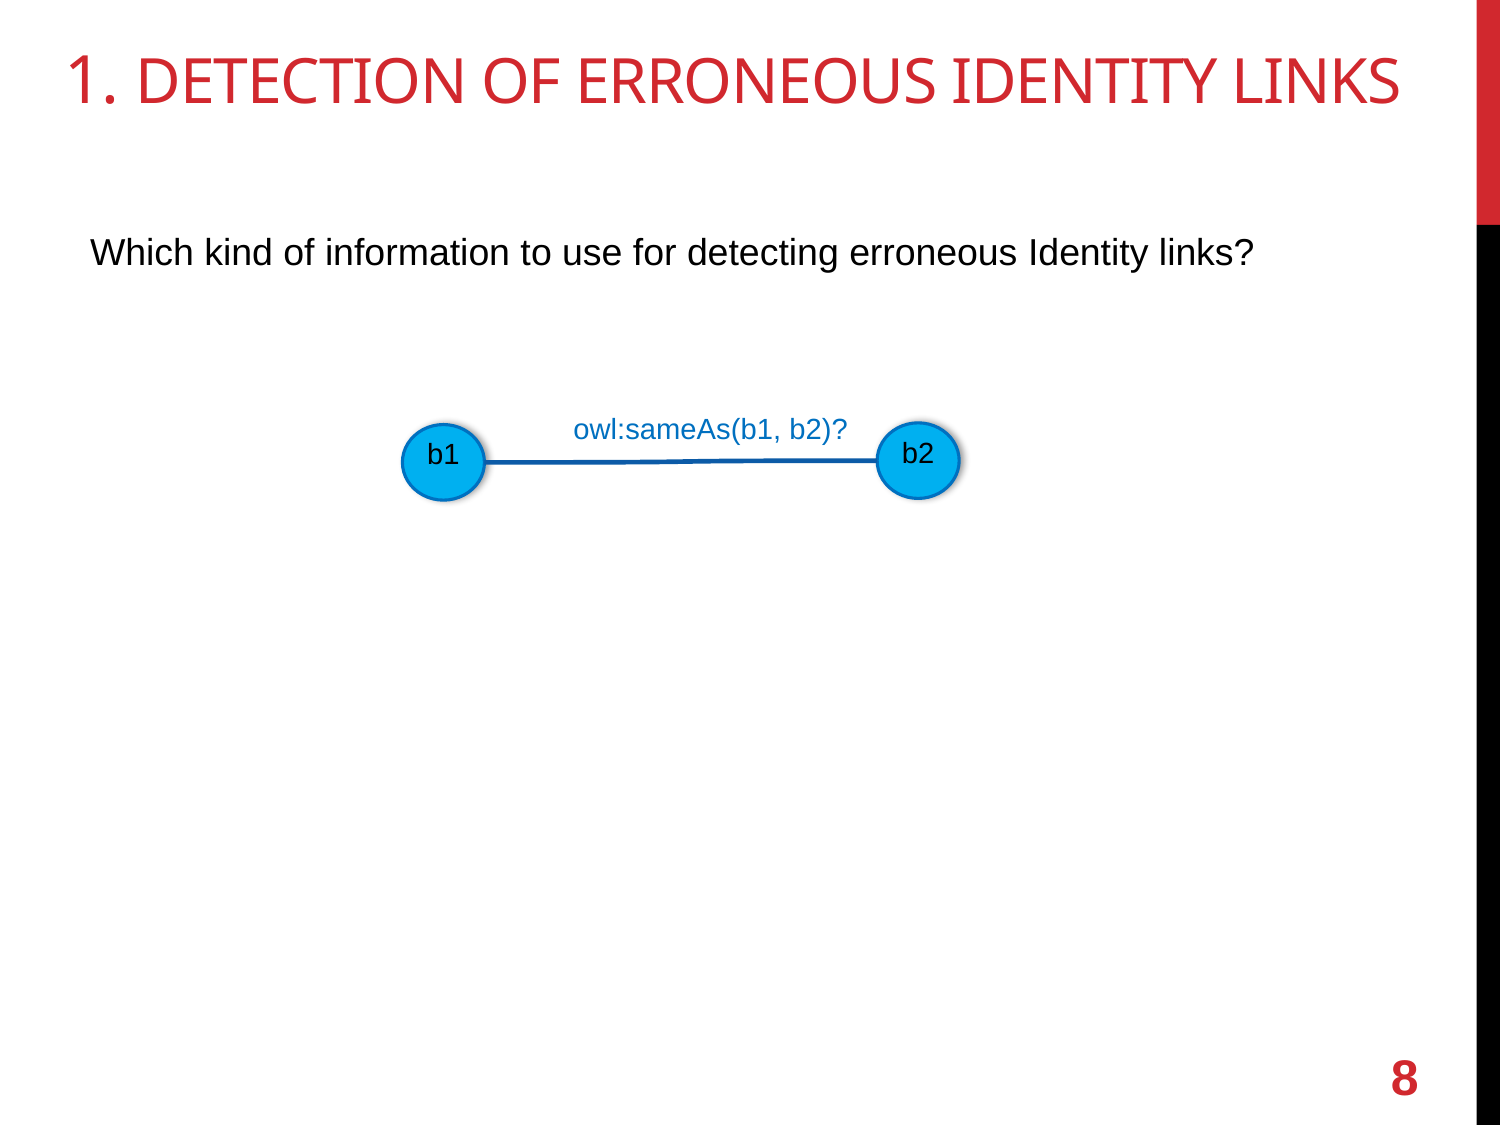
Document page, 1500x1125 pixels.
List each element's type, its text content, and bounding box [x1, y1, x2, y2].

slide_number 8 [1375, 1045, 1500, 1106]
text_box b1 [401, 423, 486, 502]
text_box b2 [876, 421, 961, 500]
list Which kind of information to use for detecting erroneous Identity links? [75, 220, 1325, 321]
text_box 1. Detection of erroneous identity links [49, 29, 1461, 206]
text_box owl:sameAs(b1, b2)? [558, 402, 864, 453]
